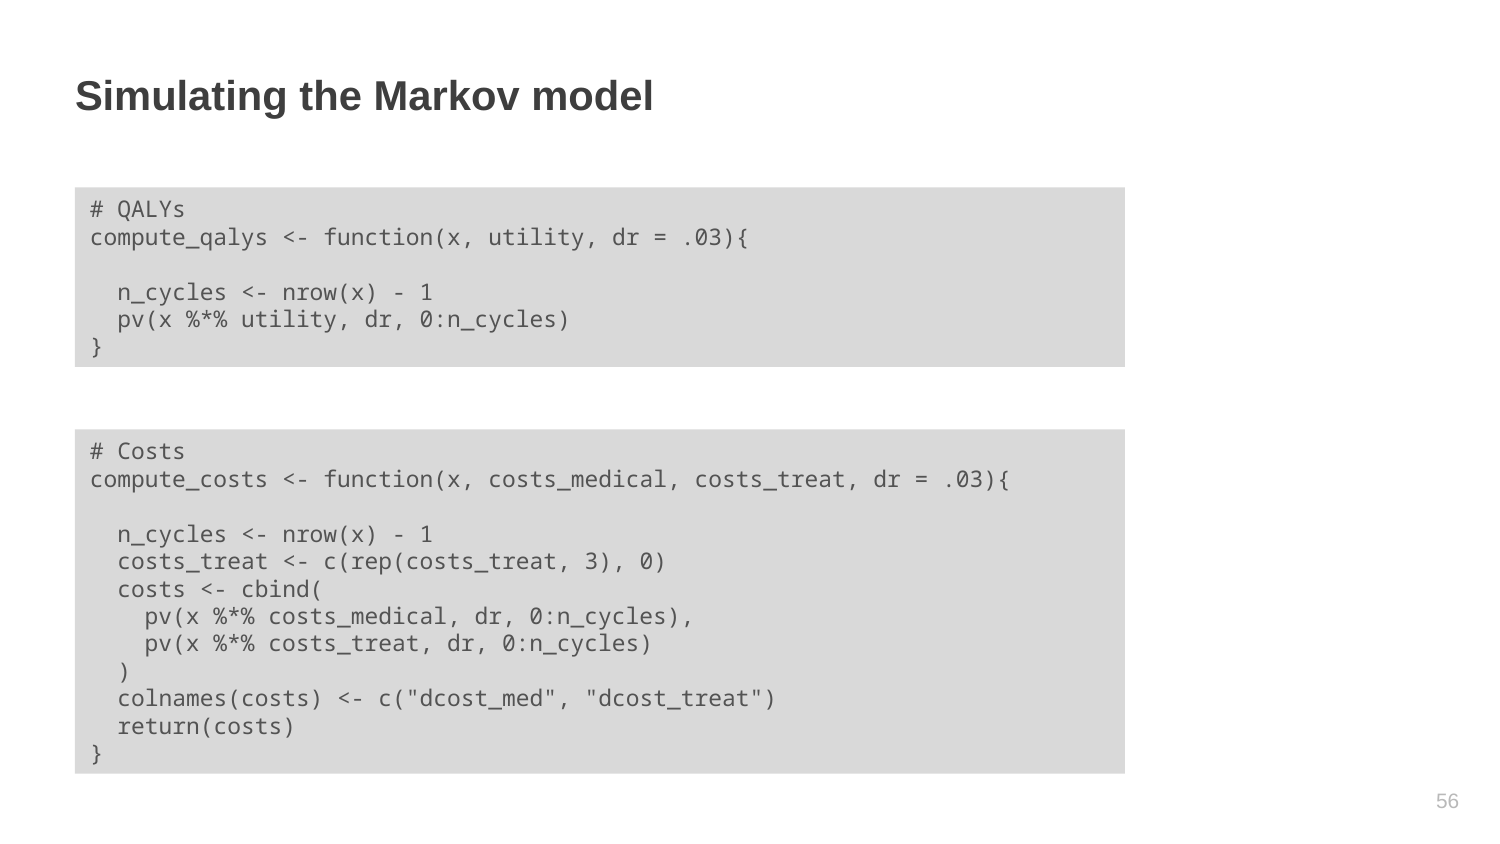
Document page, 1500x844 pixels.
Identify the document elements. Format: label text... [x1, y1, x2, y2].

slide_number 55 [1393, 777, 1475, 823]
text_box # Costs compute_costs <- function(x, costs_medical, costs_treat, dr = .03){ n_cycles <- nrow(x) - 1 costs_treat <- c(rep(costs_treat, 3), 0) costs <- cbind( pv(x %*% costs_medical, dr, 0:n_cycles), pv(x %*% costs_treat, dr, 0:n_cycles) ) colnames(costs) <- c("dcost_med", "dcost_treat") return(costs) } [74, 429, 1125, 774]
title Simulating the Markov model [75, 0, 1325, 188]
text_box # QALYs compute_qalys <- function(x, utility, dr = .03){ n_cycles <- nrow(x) - 1 pv(x %*% utility, dr, 0:n_cycles) } [74, 187, 1125, 367]
